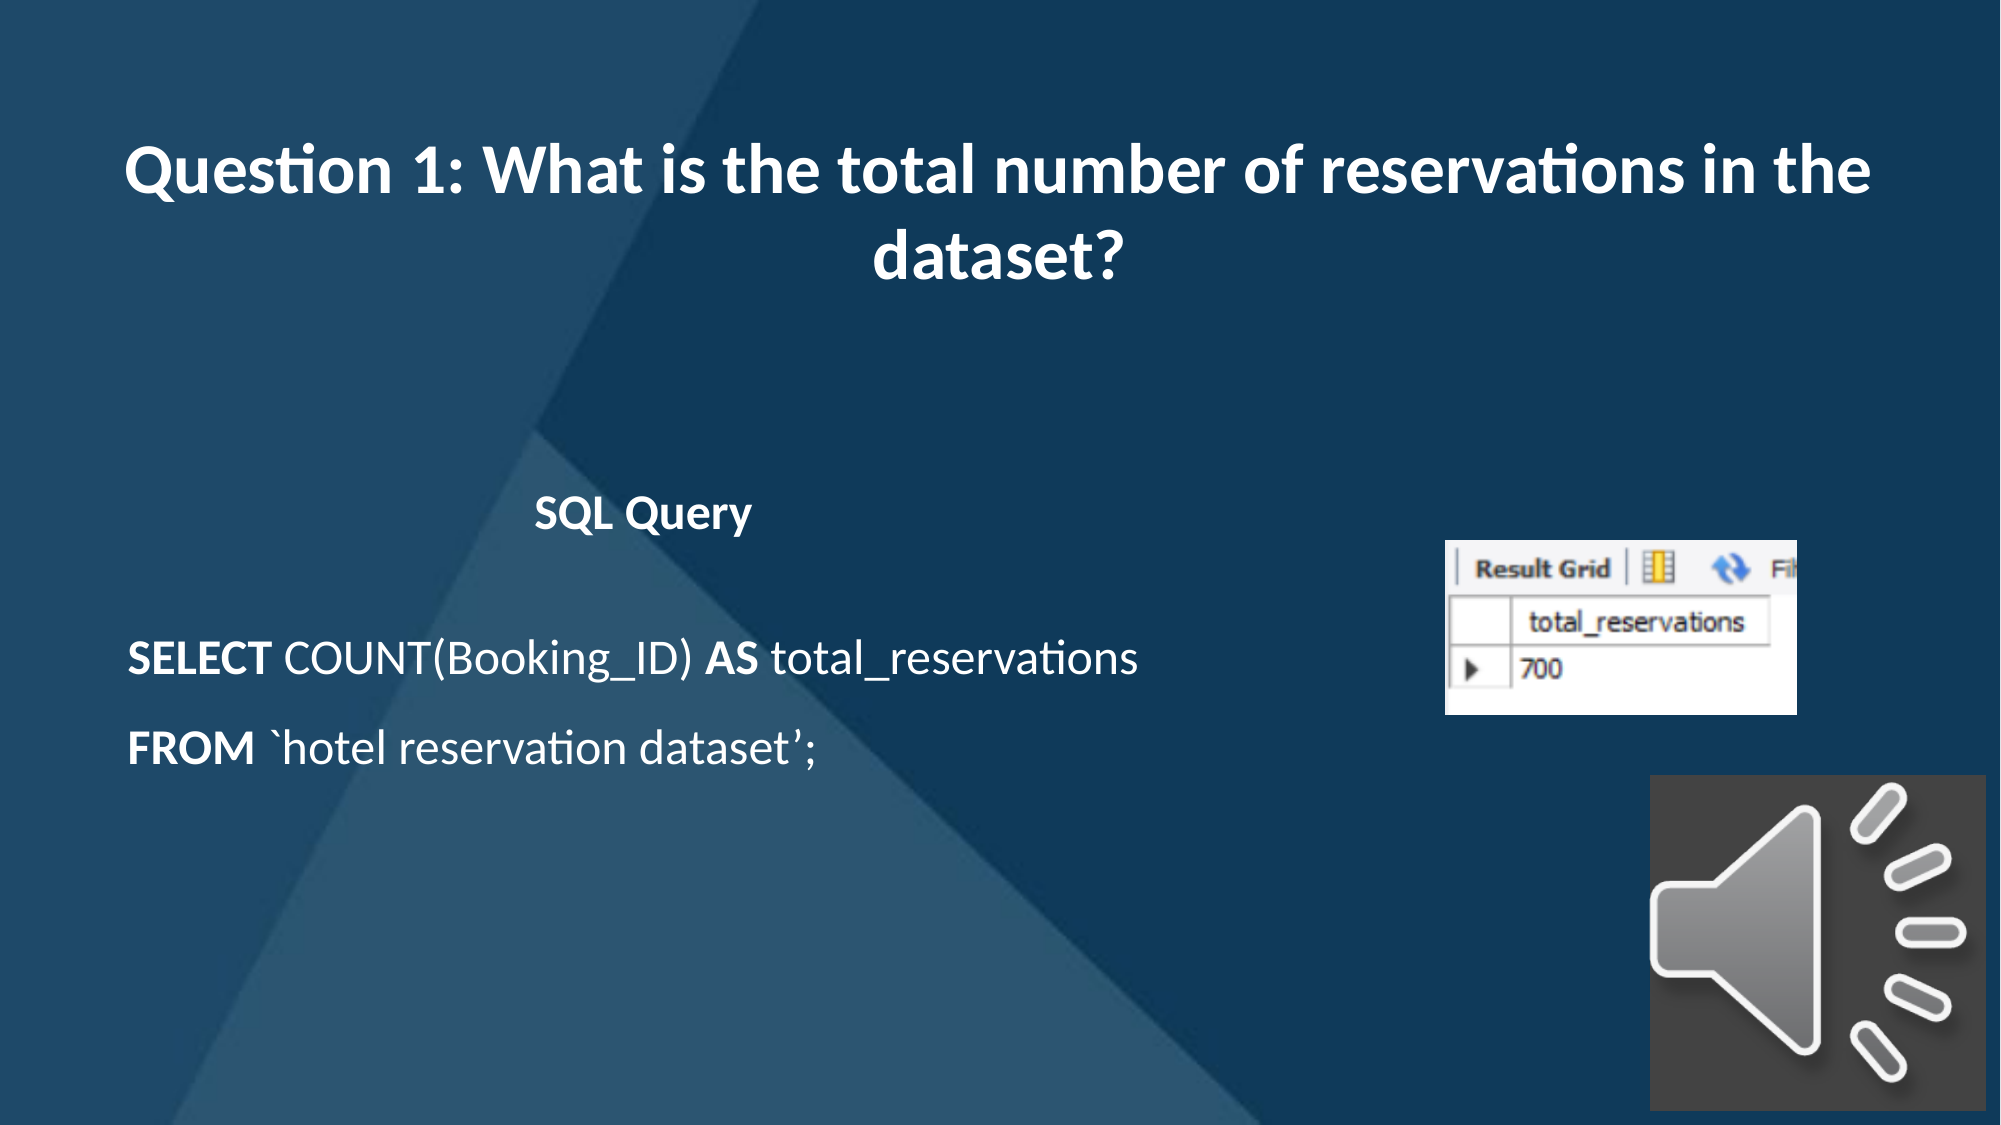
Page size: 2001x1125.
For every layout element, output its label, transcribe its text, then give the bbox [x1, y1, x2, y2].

picture [0, 0, 2001, 1125]
text_box SQL Query SELECT COUNT(Booking_ID) AS total_reservations FROM `hotel reservation dataset’; [112, 479, 1175, 782]
title Question 1: What is the total number of reservations in the dataset? [99, 114, 1900, 302]
